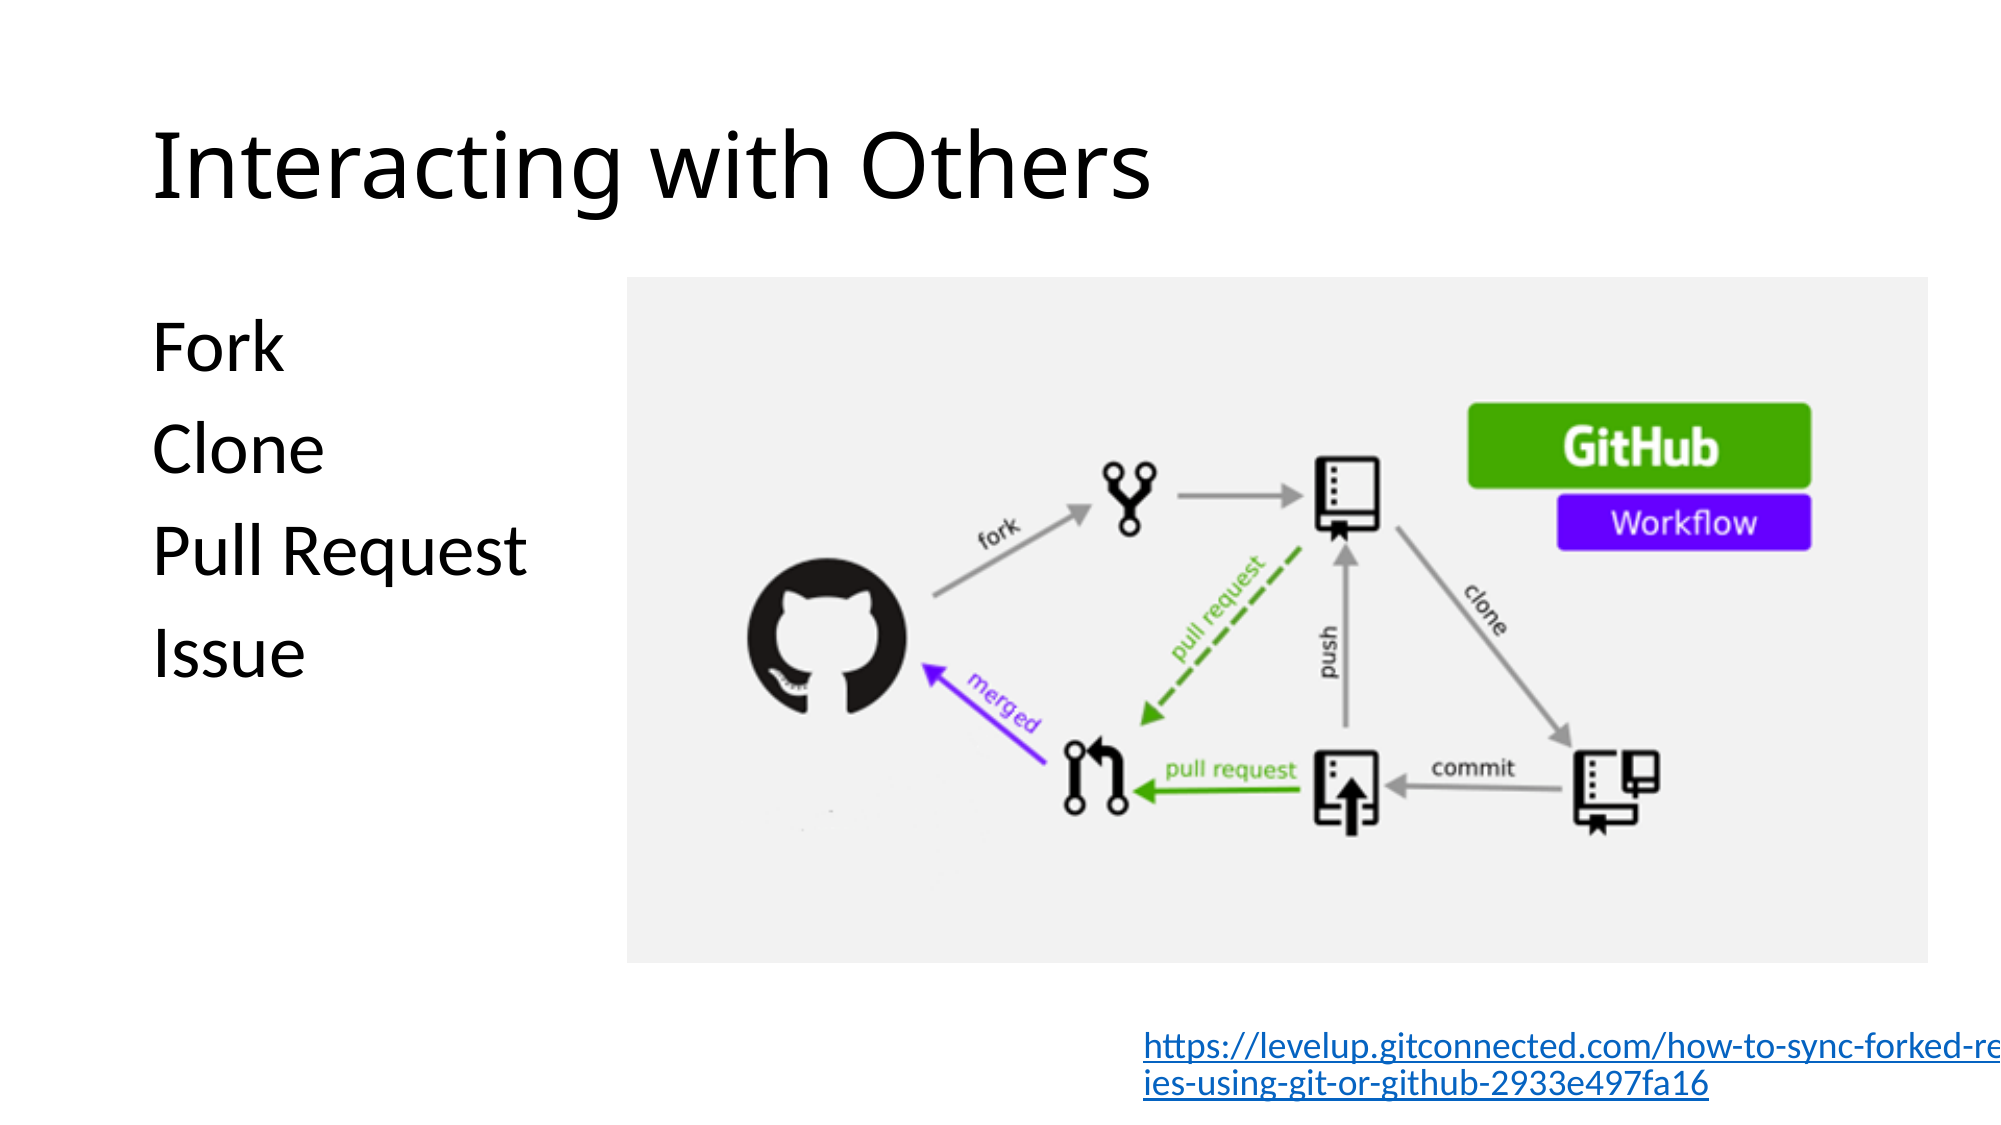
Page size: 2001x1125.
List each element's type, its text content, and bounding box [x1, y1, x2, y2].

text_box https://levelup.gitconnected.com/how-to-sync-forked-repositories-using-git-or-github-2933e497fa16 [1128, 1013, 2000, 1073]
title Interacting with Others [137, 59, 1863, 278]
picture [627, 277, 1928, 963]
list Fork Clone Pull Request Issue [137, 299, 1863, 1014]
